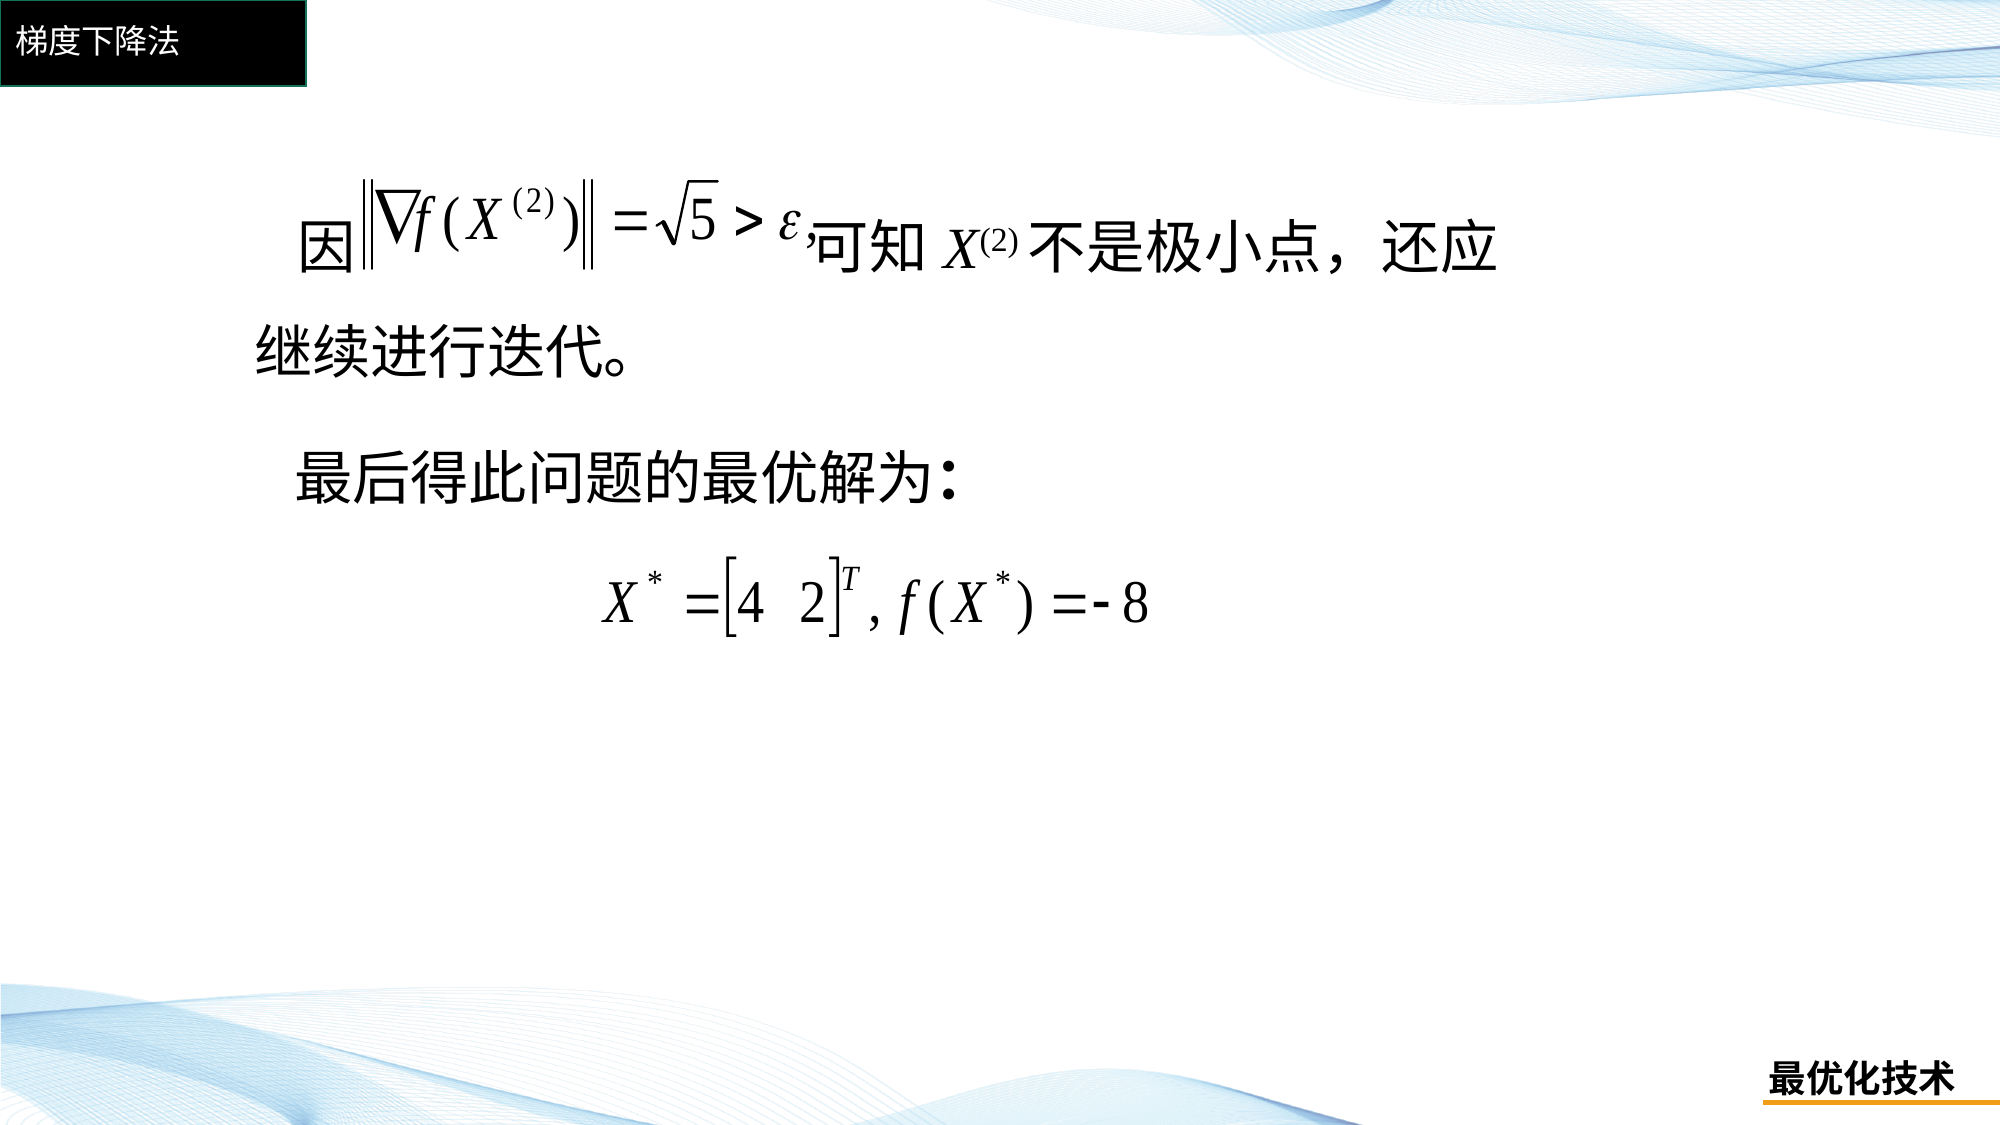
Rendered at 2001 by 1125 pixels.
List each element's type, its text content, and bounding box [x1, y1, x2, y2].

title 梯度下降法 [0, 0, 1725, 86]
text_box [353, 168, 829, 281]
text_box 因 可知X(2)不是极小点，还应继续进行迭代。 最后得此问题的最优解为： [239, 168, 1515, 931]
picture [885, 1, 1999, 148]
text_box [591, 551, 1159, 648]
picture [2, 977, 1590, 1125]
